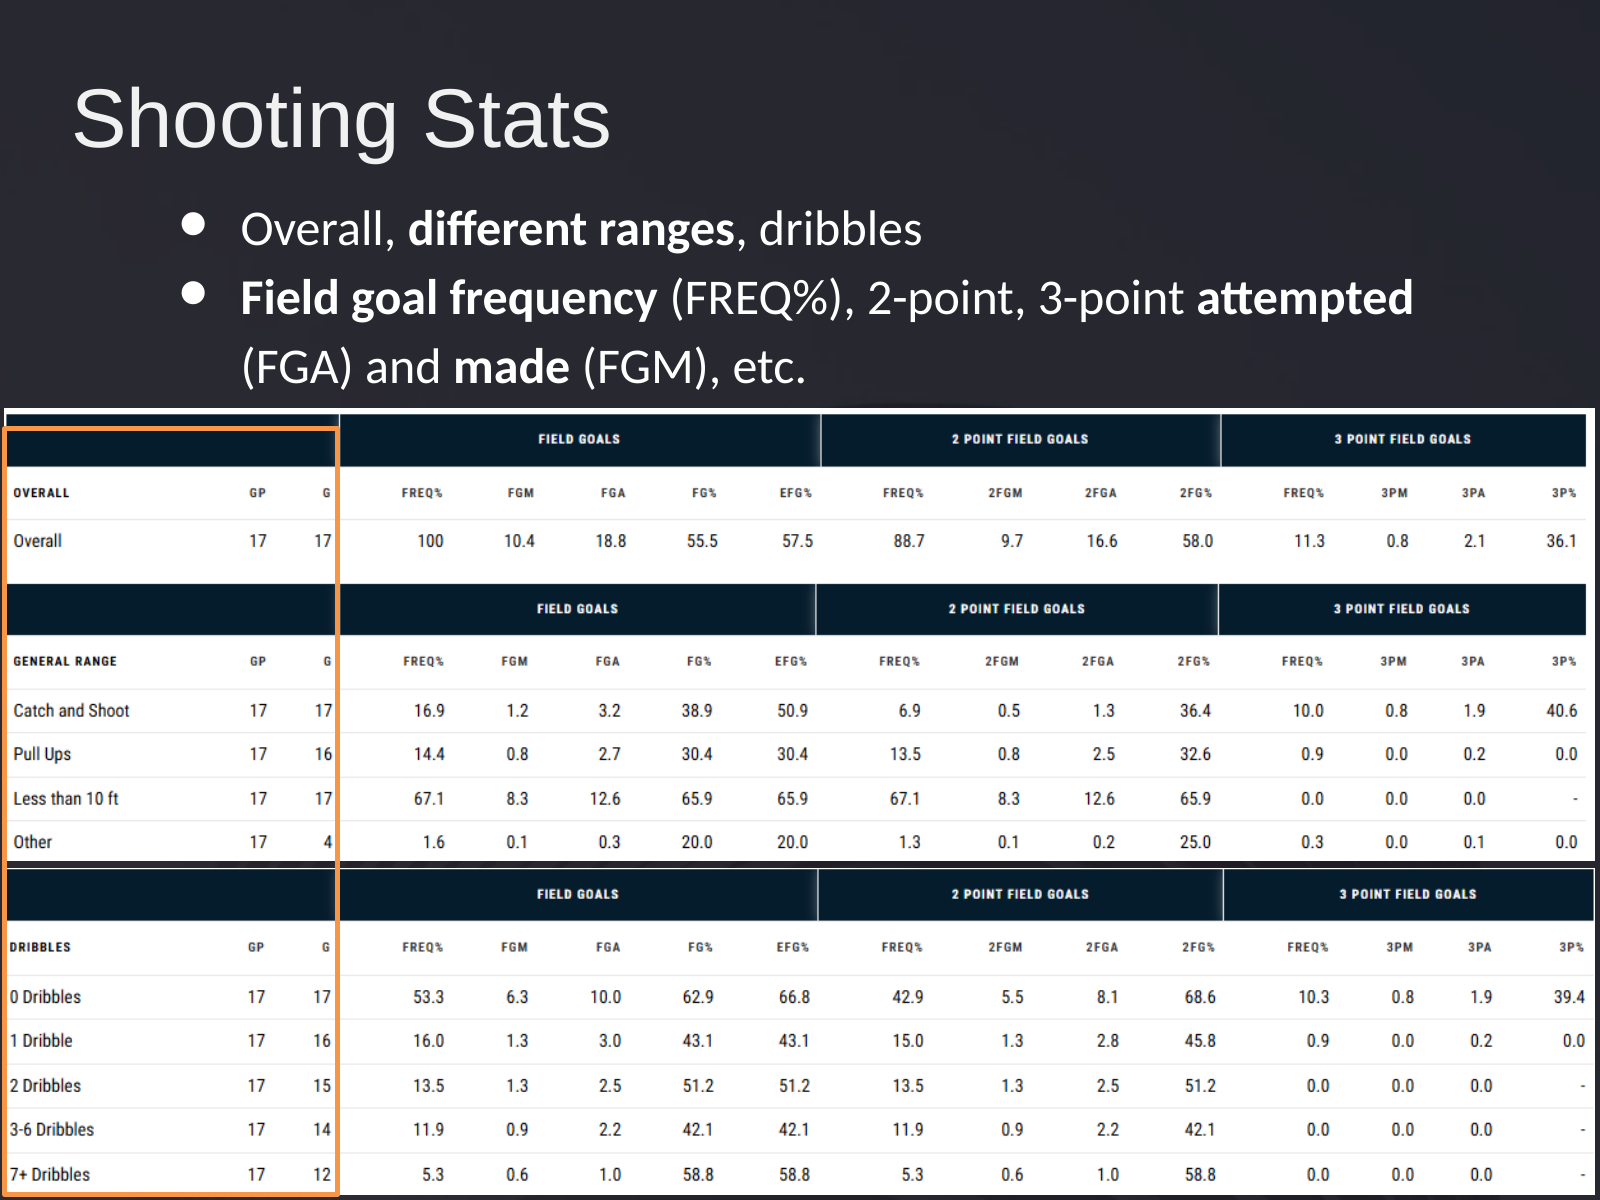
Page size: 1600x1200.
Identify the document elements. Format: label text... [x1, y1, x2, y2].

text_box [0, 0, 1600, 410]
text_box Shooting Stats [71, 64, 1429, 165]
picture [4, 868, 1595, 1195]
text_box Overall, different ranges, dribbles Field goal frequency (FREQ%), 2-point, 3-point attempted (FGA) and made (FGM), etc. [150, 171, 1450, 405]
picture [4, 408, 1595, 861]
